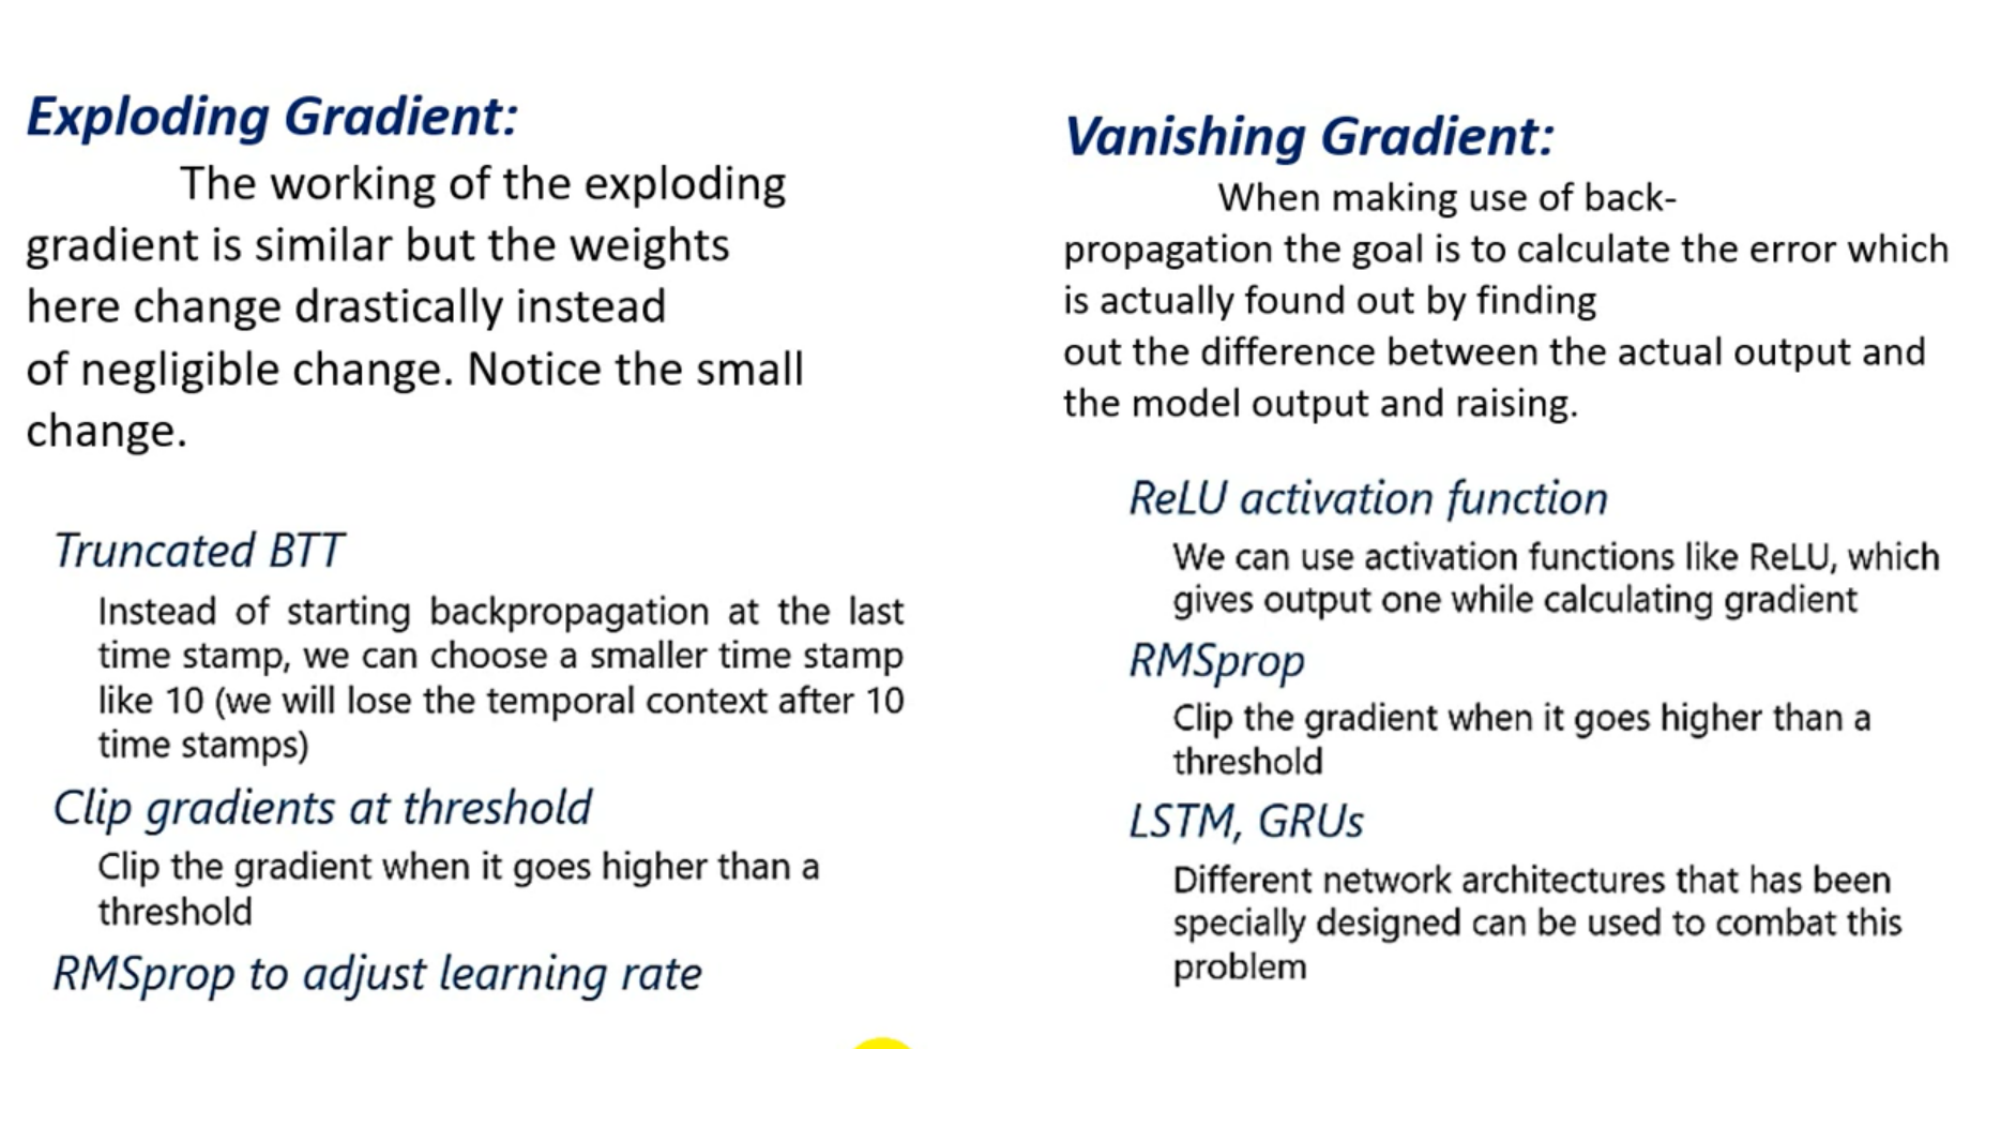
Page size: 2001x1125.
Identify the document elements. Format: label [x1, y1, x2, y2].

picture [0, 76, 2000, 1049]
